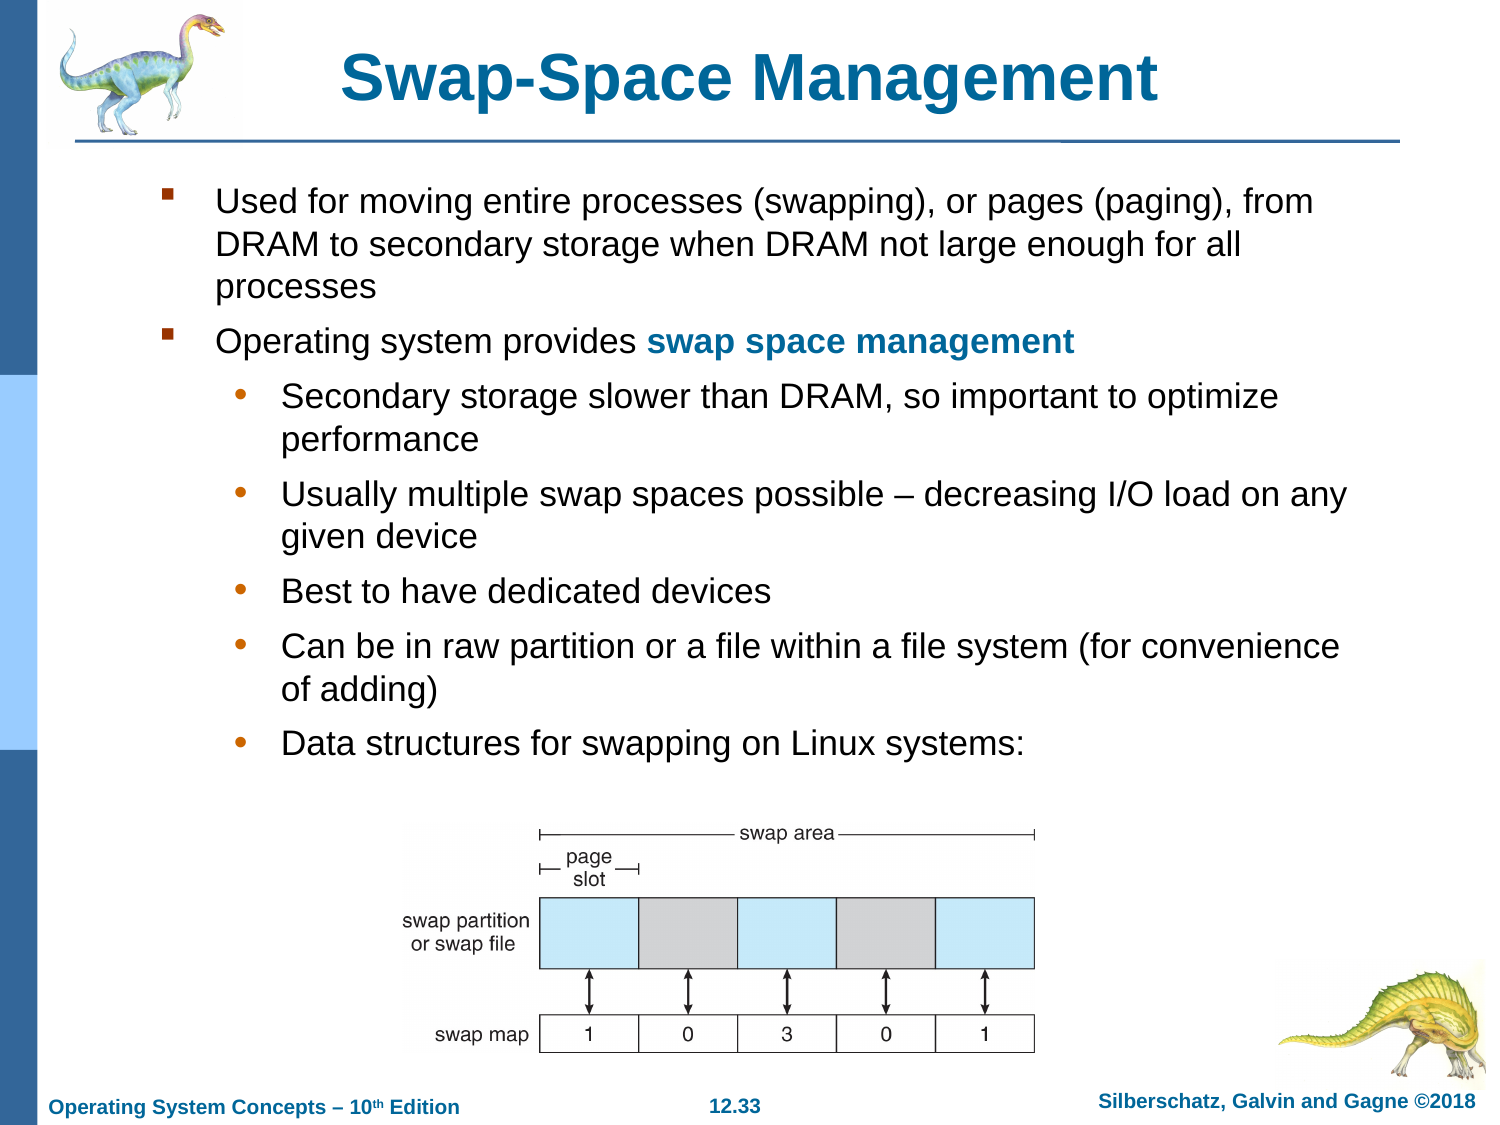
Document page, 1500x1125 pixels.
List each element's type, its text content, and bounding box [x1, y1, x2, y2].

picture [401, 821, 1035, 1053]
picture [1275, 959, 1486, 1090]
picture [46, 0, 243, 149]
title Swap-Space Management [75, 27, 1425, 122]
list Used for moving entire processes (swapping), or pages (paging), from DRAM to secondary storage when DRAM not large enough for all processes Operating system provides swap space management Secondary storage slower than DRAM, so important to optimize performance Usually multiple swap spaces possible – decreasing I/O load on any given device Best to have dedicated devices Can be in raw partition or a file within a file system (for convenience of adding) Data structures for swapping on Linux systems: [143, 170, 1390, 970]
